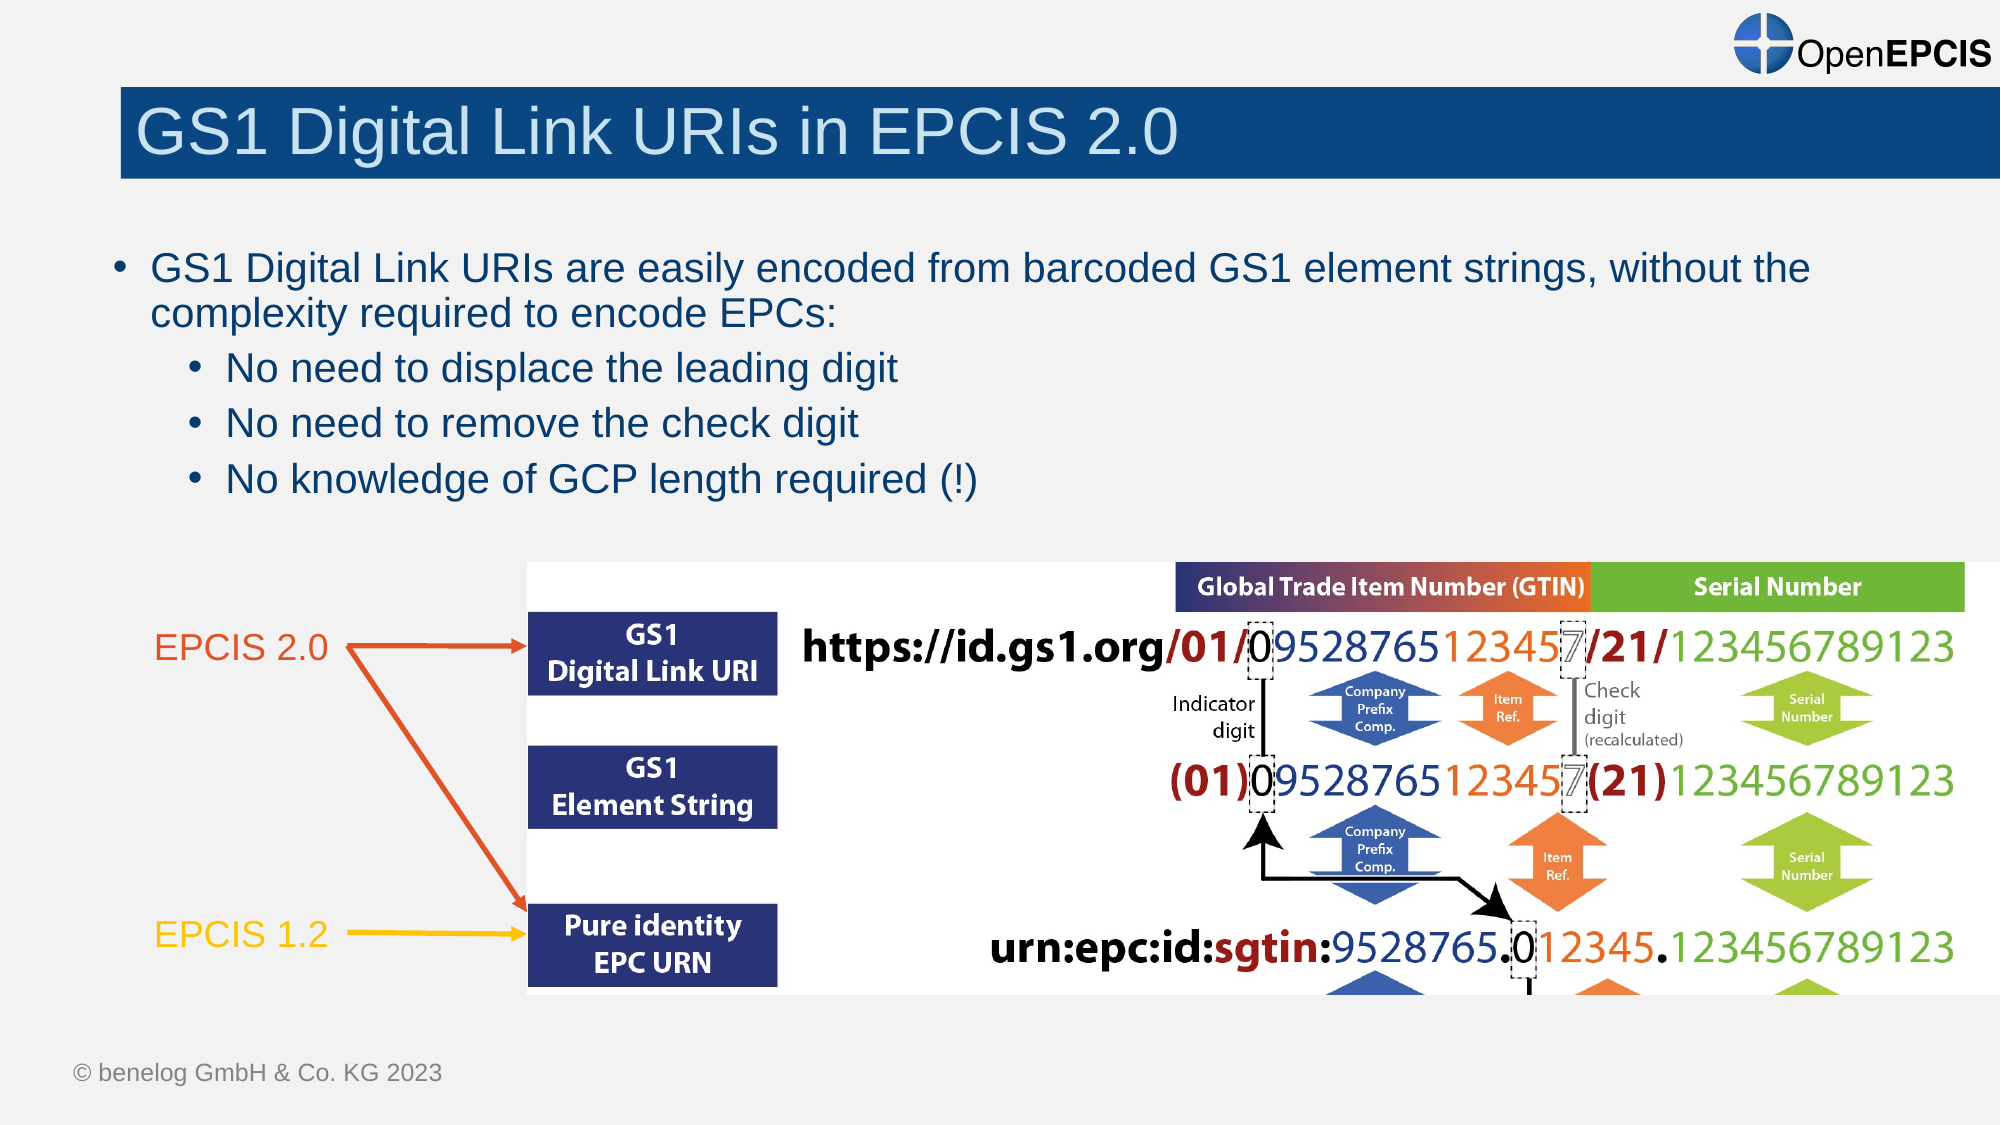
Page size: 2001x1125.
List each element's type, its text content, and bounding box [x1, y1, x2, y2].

list GS1 Digital Link URIs are easily encoded from barcoded GS1 element strings, without the complexity required to encode EPCs: No need to displace the leading digit No need to remove the check digit No knowledge of GCP length required (!) [97, 238, 1901, 964]
picture [1734, 13, 1991, 74]
text_box EPCIS 1.2 [139, 902, 348, 963]
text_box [347, 646, 527, 913]
title GS1 Digital Link URIs in EPCIS 2.0 [120, 87, 2000, 179]
text_box EPCIS 2.0 [139, 615, 348, 676]
picture [526, 562, 2000, 995]
